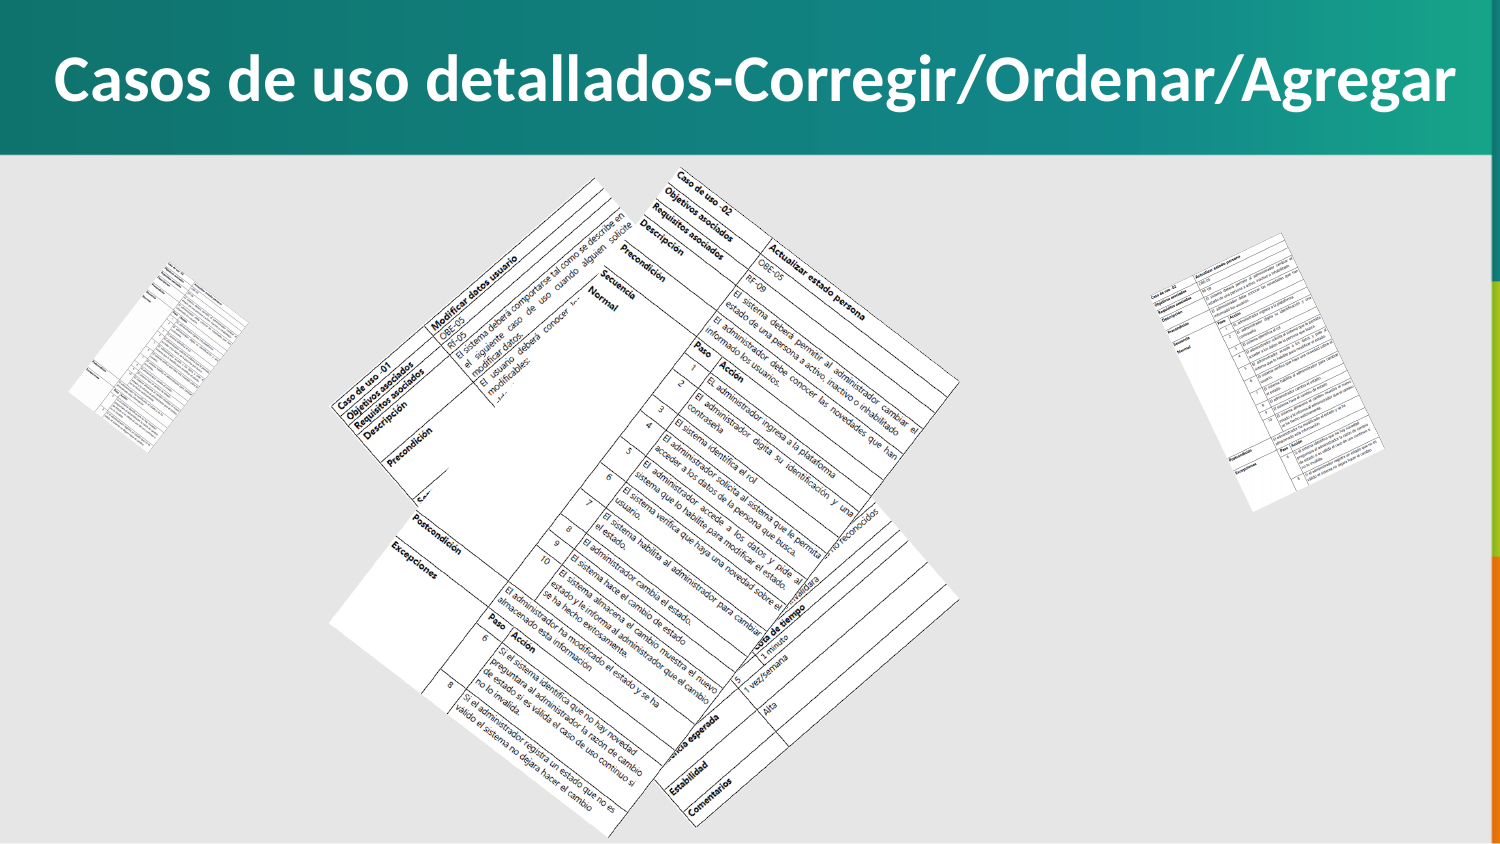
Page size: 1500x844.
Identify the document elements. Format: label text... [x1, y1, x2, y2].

text_box Casos de uso detallados-Corregir/Ordenar/Agregar [40, 27, 1475, 123]
picture [0, 0, 1500, 844]
